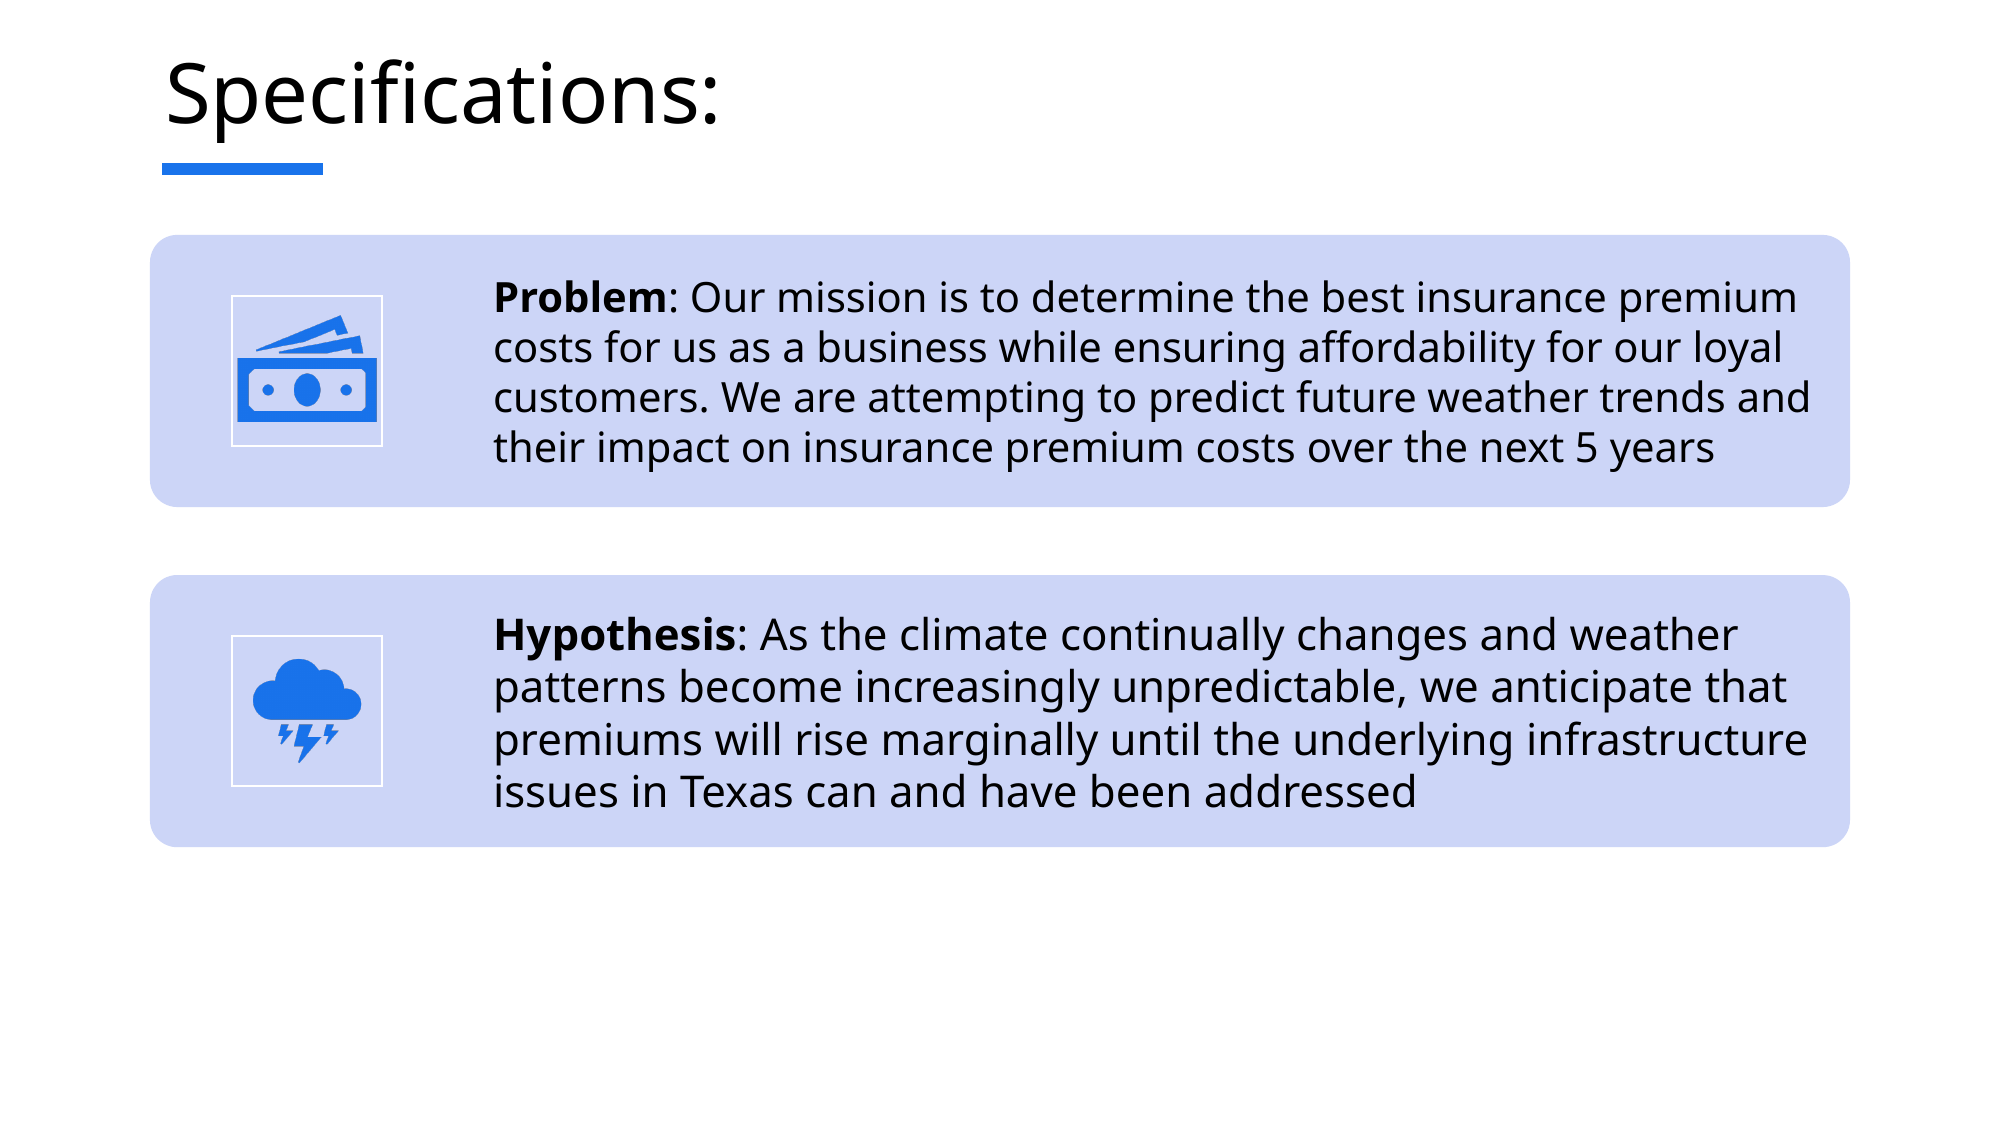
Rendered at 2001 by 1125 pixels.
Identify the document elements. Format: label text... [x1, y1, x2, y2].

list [149, 87, 1850, 995]
title Specifications: [150, 32, 1850, 87]
